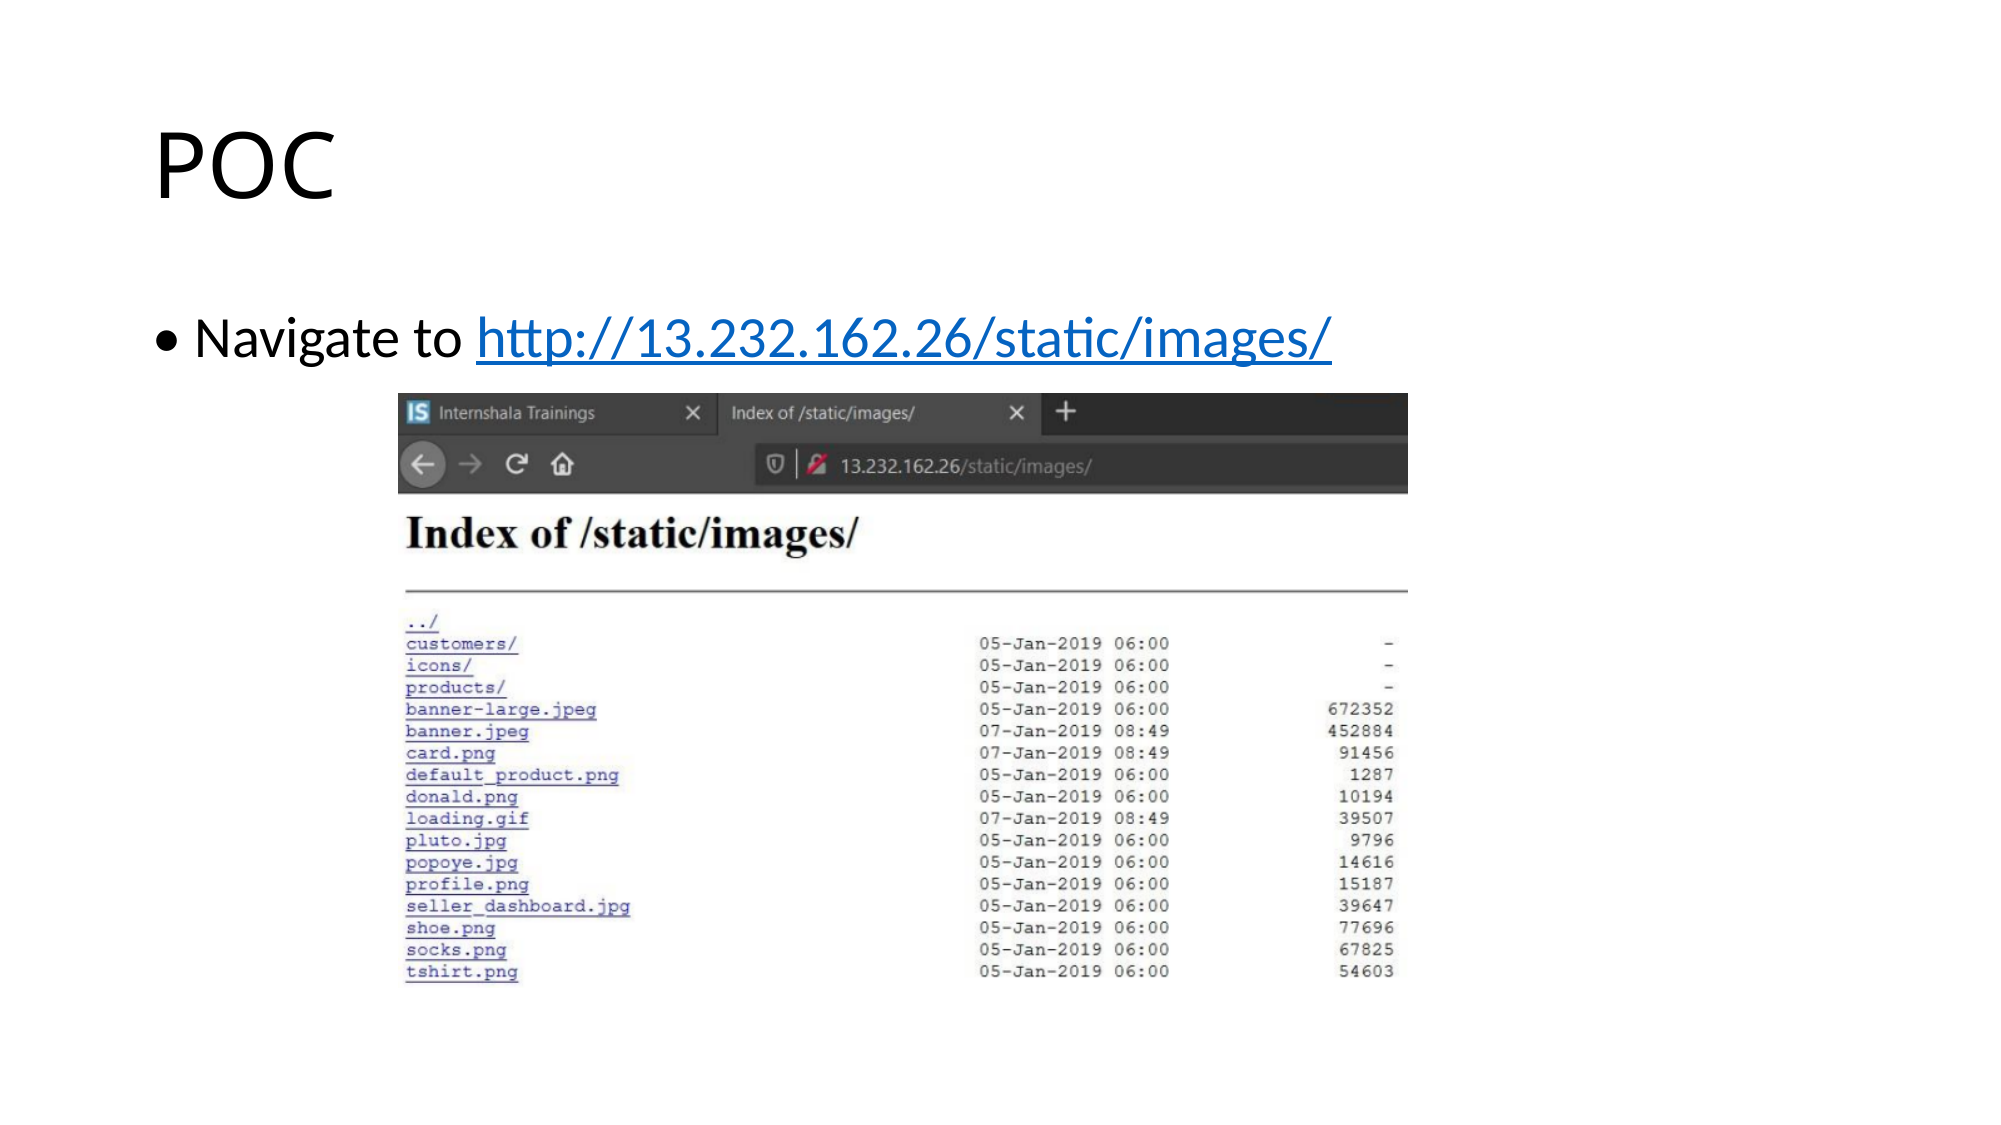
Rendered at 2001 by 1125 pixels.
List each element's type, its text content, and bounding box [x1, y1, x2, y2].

list • Navigate to http://13.232.162.26/static/images/ [137, 299, 1863, 1014]
title POC [137, 59, 1863, 278]
picture [398, 393, 1408, 988]
